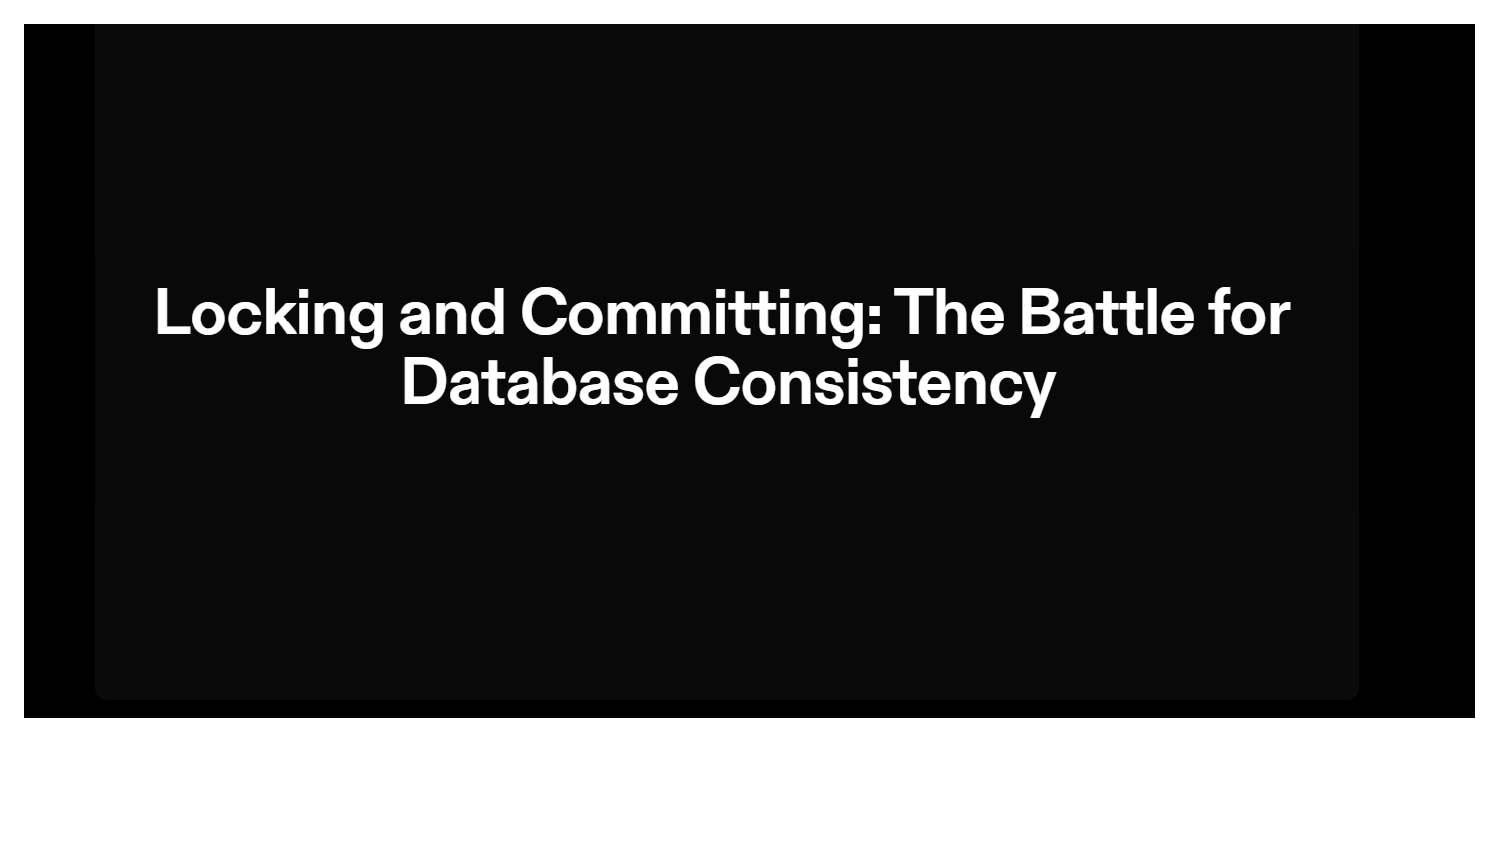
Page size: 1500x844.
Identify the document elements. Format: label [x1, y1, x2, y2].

picture [24, 24, 1476, 719]
